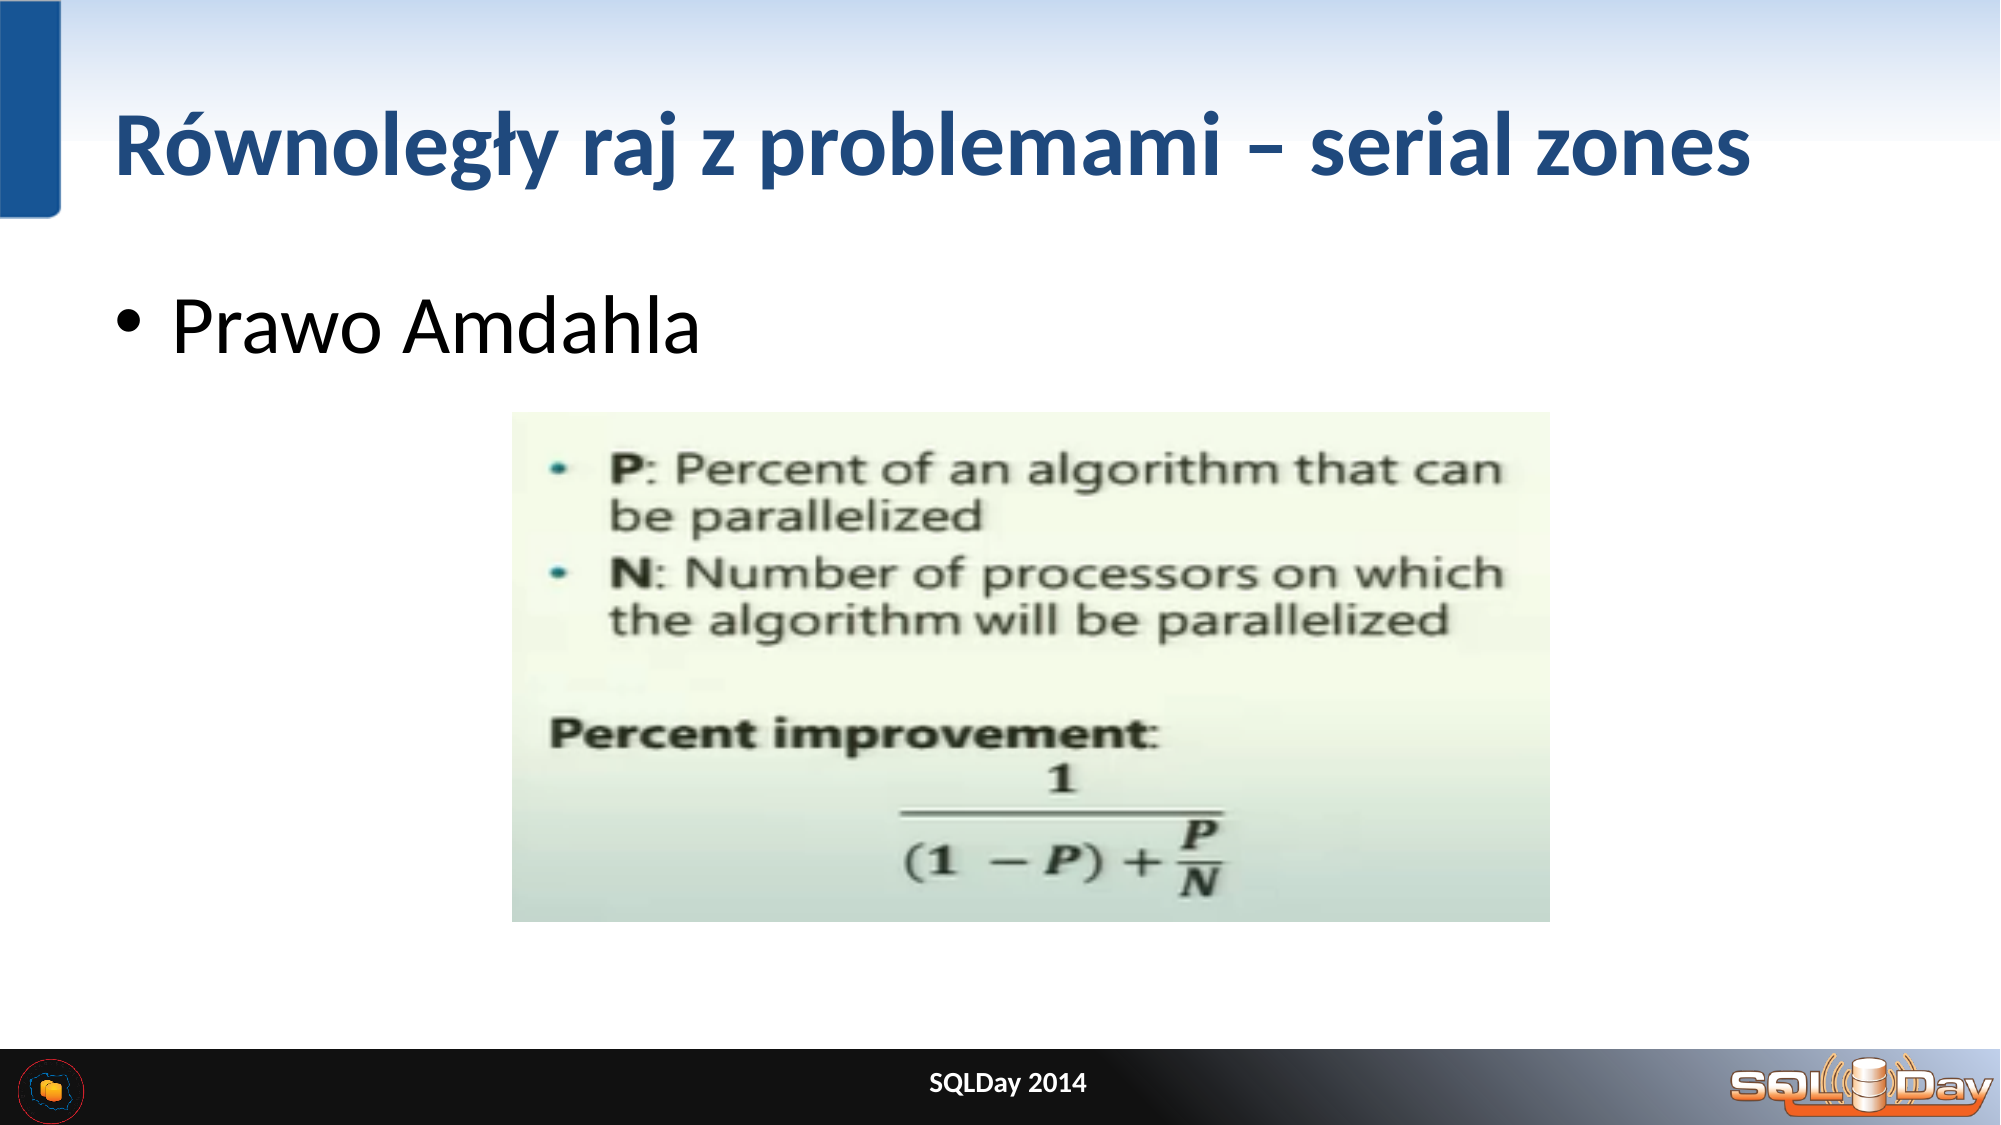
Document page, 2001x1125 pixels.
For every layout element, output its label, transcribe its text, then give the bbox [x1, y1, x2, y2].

picture [512, 412, 1551, 922]
picture [1730, 1053, 1994, 1117]
title Równoległy raj z problemami – serial zones [99, 45, 1900, 233]
list Prawo Amdahla [99, 262, 1900, 1005]
picture [16, 1057, 85, 1125]
footer SQLDay 2014 [566, 1050, 1450, 1113]
picture [0, 0, 62, 219]
